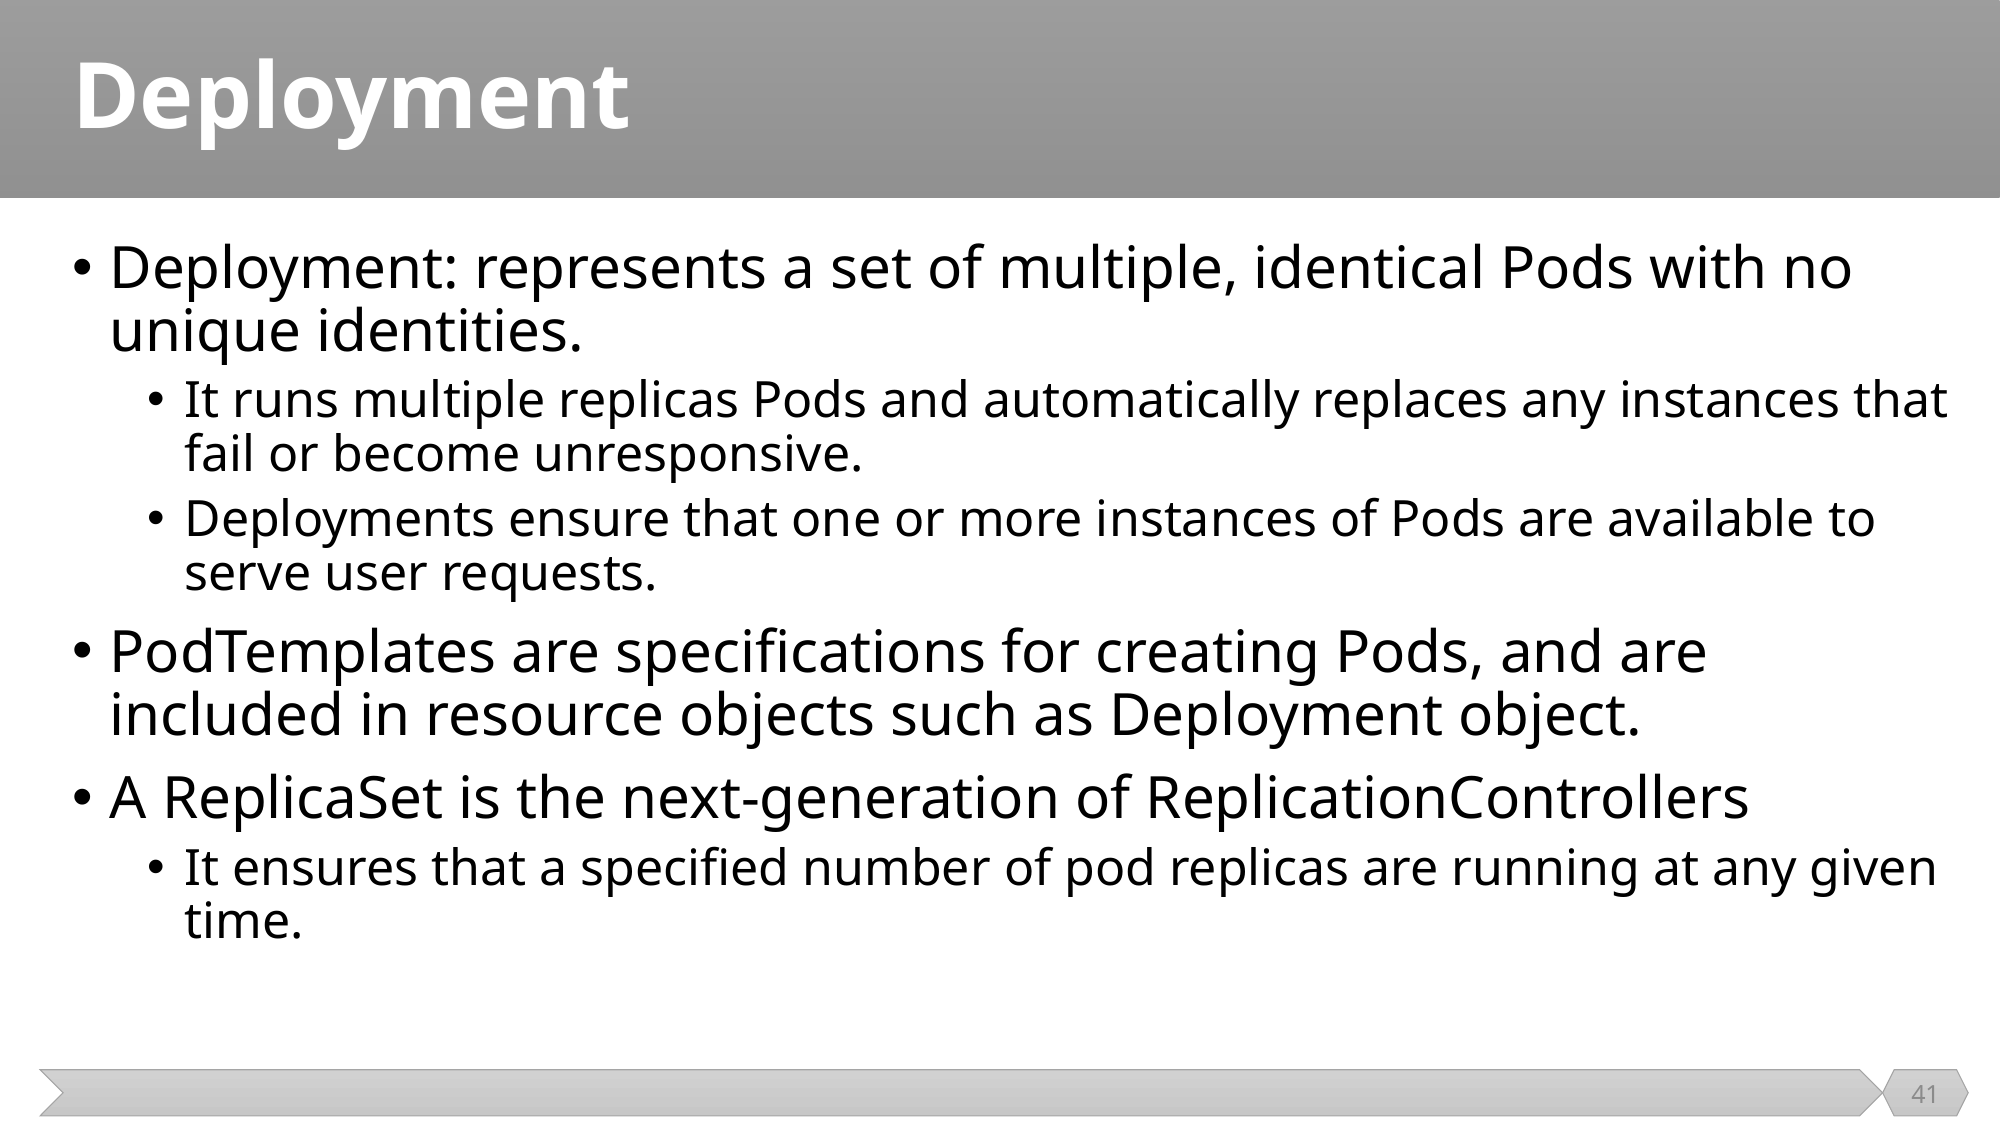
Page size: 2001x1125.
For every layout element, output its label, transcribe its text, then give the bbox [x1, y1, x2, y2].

slide_number 41 [1882, 1065, 1969, 1125]
list Deployment: represents a set of multiple, identical Pods with no unique identities. It runs multiple replicas Pods and automatically replaces any instances that fail or become unresponsive. Deployments ensure that one or more instances of Pods are available to serve user requests. PodTemplates are specifications for creating Pods, and are included in resource objects such as Deployment object. A ReplicaSet is the next-generation of ReplicationControllers It ensures that a specified number of pod replicas are running at any given time. [56, 230, 1969, 1010]
title Deployment [56, 0, 1969, 199]
